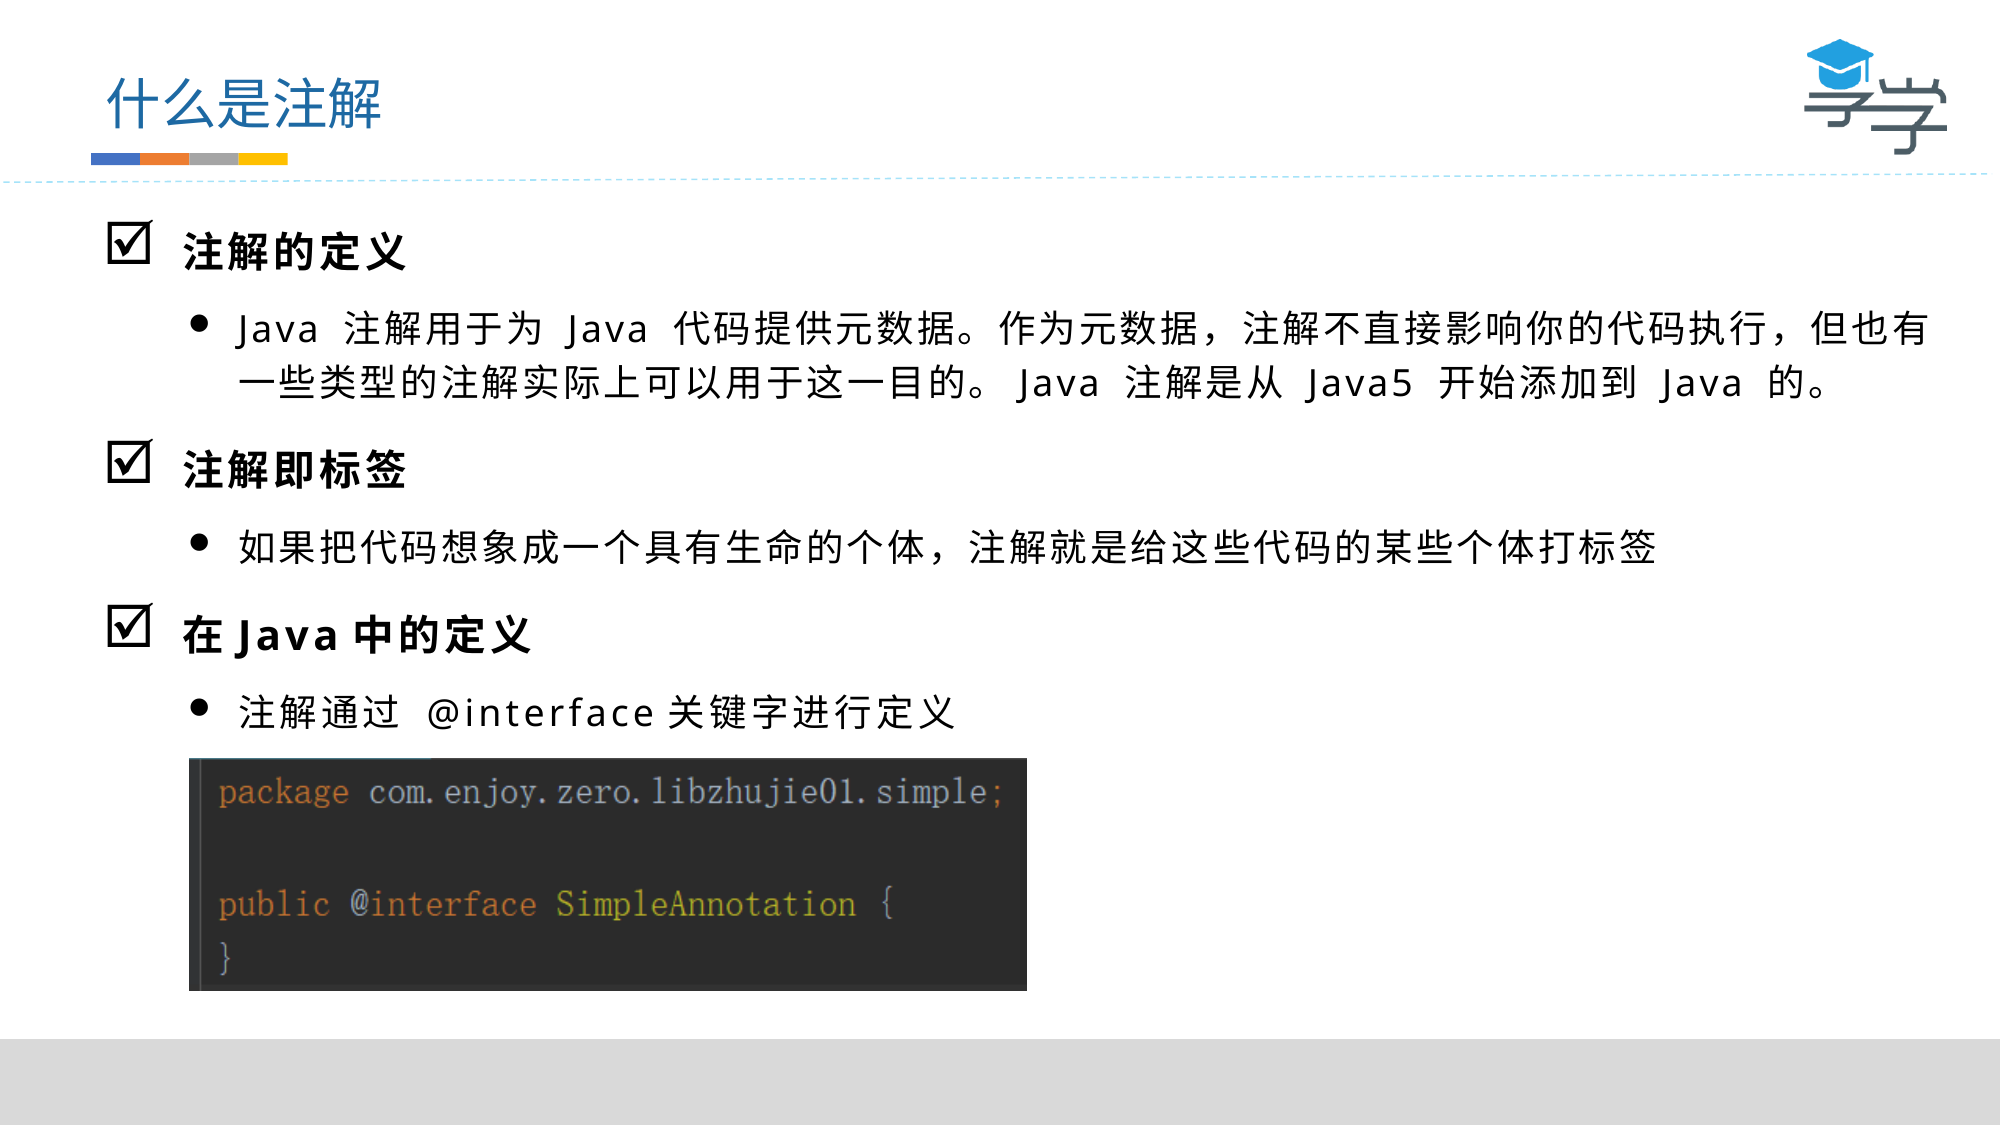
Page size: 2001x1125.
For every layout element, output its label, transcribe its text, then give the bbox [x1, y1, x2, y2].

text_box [90, 152, 288, 166]
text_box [0, 173, 1993, 183]
picture [189, 758, 1027, 991]
text_box 什么是注解 [91, 61, 508, 144]
text_box 注解的定义 Java 注解用于为 Java 代码提供元数据。作为元数据，注解不直接影响你的代码执行，但也有一些类型的注解实际上可以用于这一目的。Java 注解是从 Java5 开始添加到 Java 的。 注解即标签 如果把代码想象成一个具有生命的个体，注解就是给这些代码的某些个体打标签 在Java中的定义 注解通过 @interface关键字进行定义 [91, 204, 1962, 740]
picture [1799, 20, 1952, 173]
